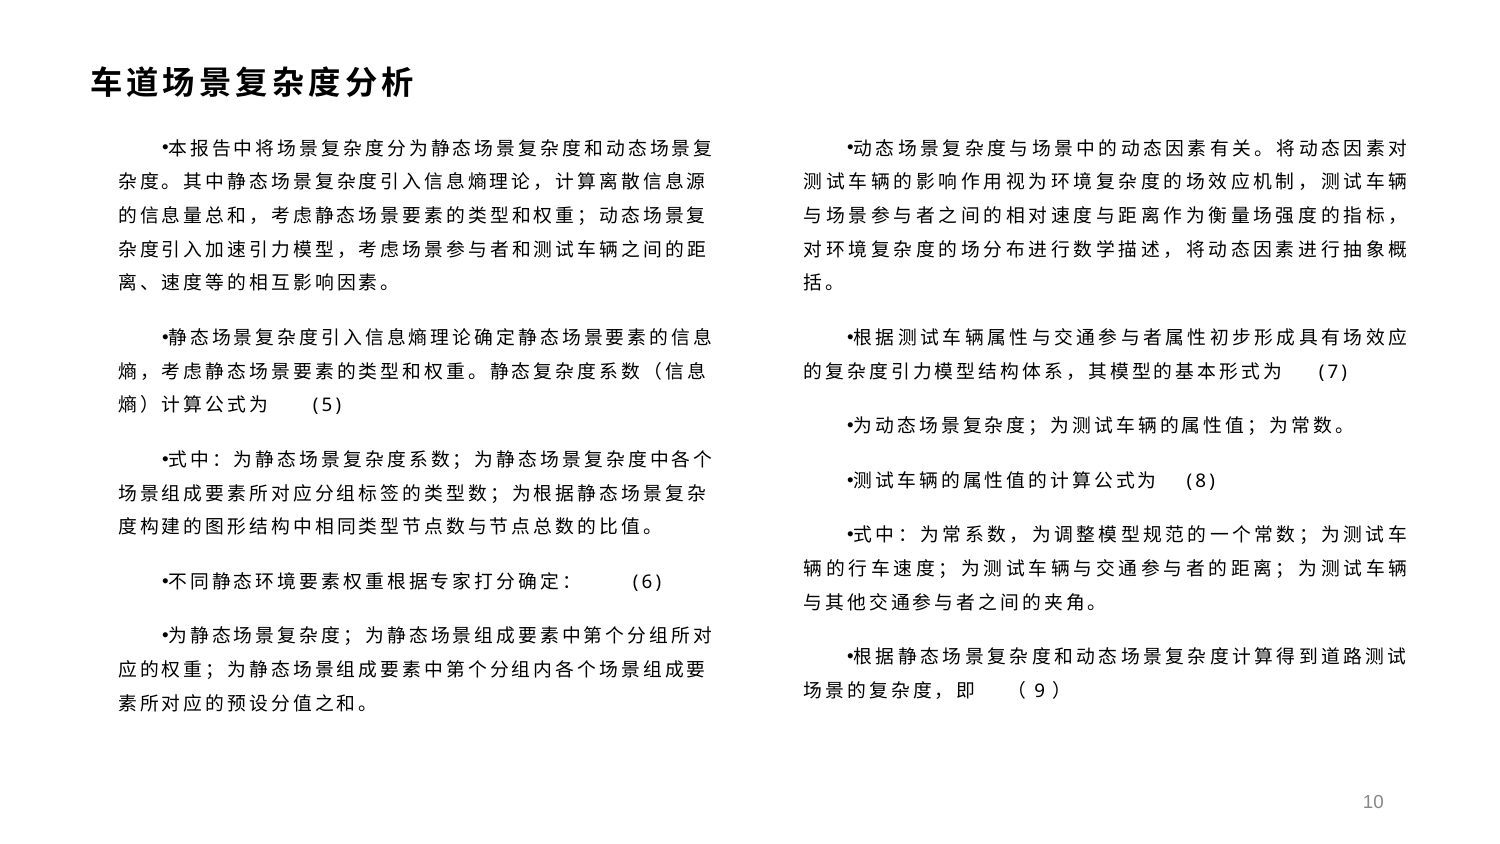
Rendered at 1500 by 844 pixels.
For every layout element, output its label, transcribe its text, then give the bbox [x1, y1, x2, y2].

title 车道场景复杂度分析 [81, 54, 1419, 110]
slide_number 10 [1353, 782, 1392, 819]
